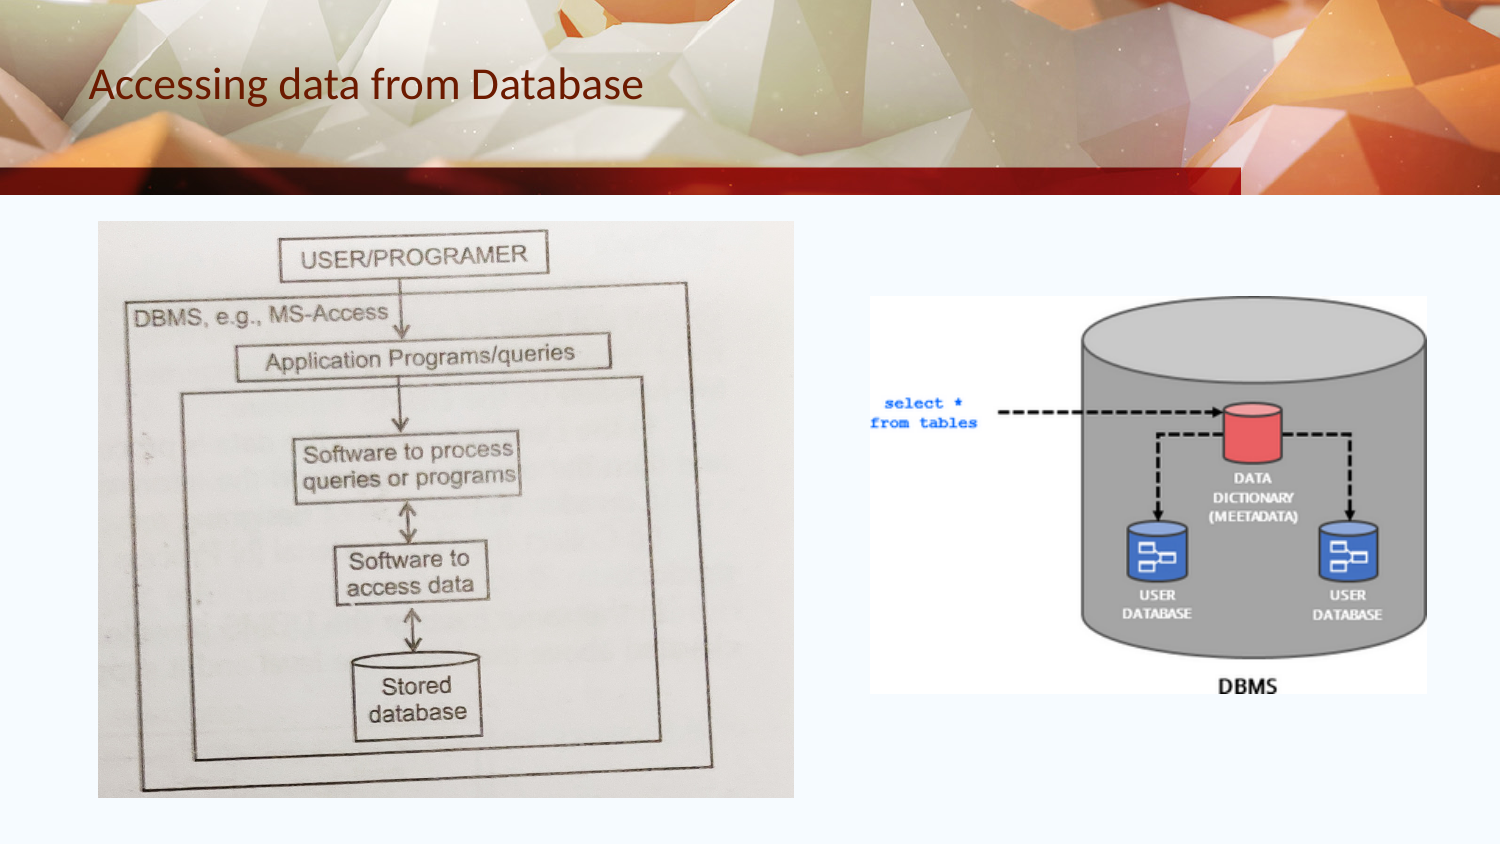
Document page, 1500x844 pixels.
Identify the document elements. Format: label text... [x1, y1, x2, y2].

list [98, 221, 794, 798]
title Accessing data from Database [73, 46, 1427, 172]
picture [0, 0, 1500, 844]
